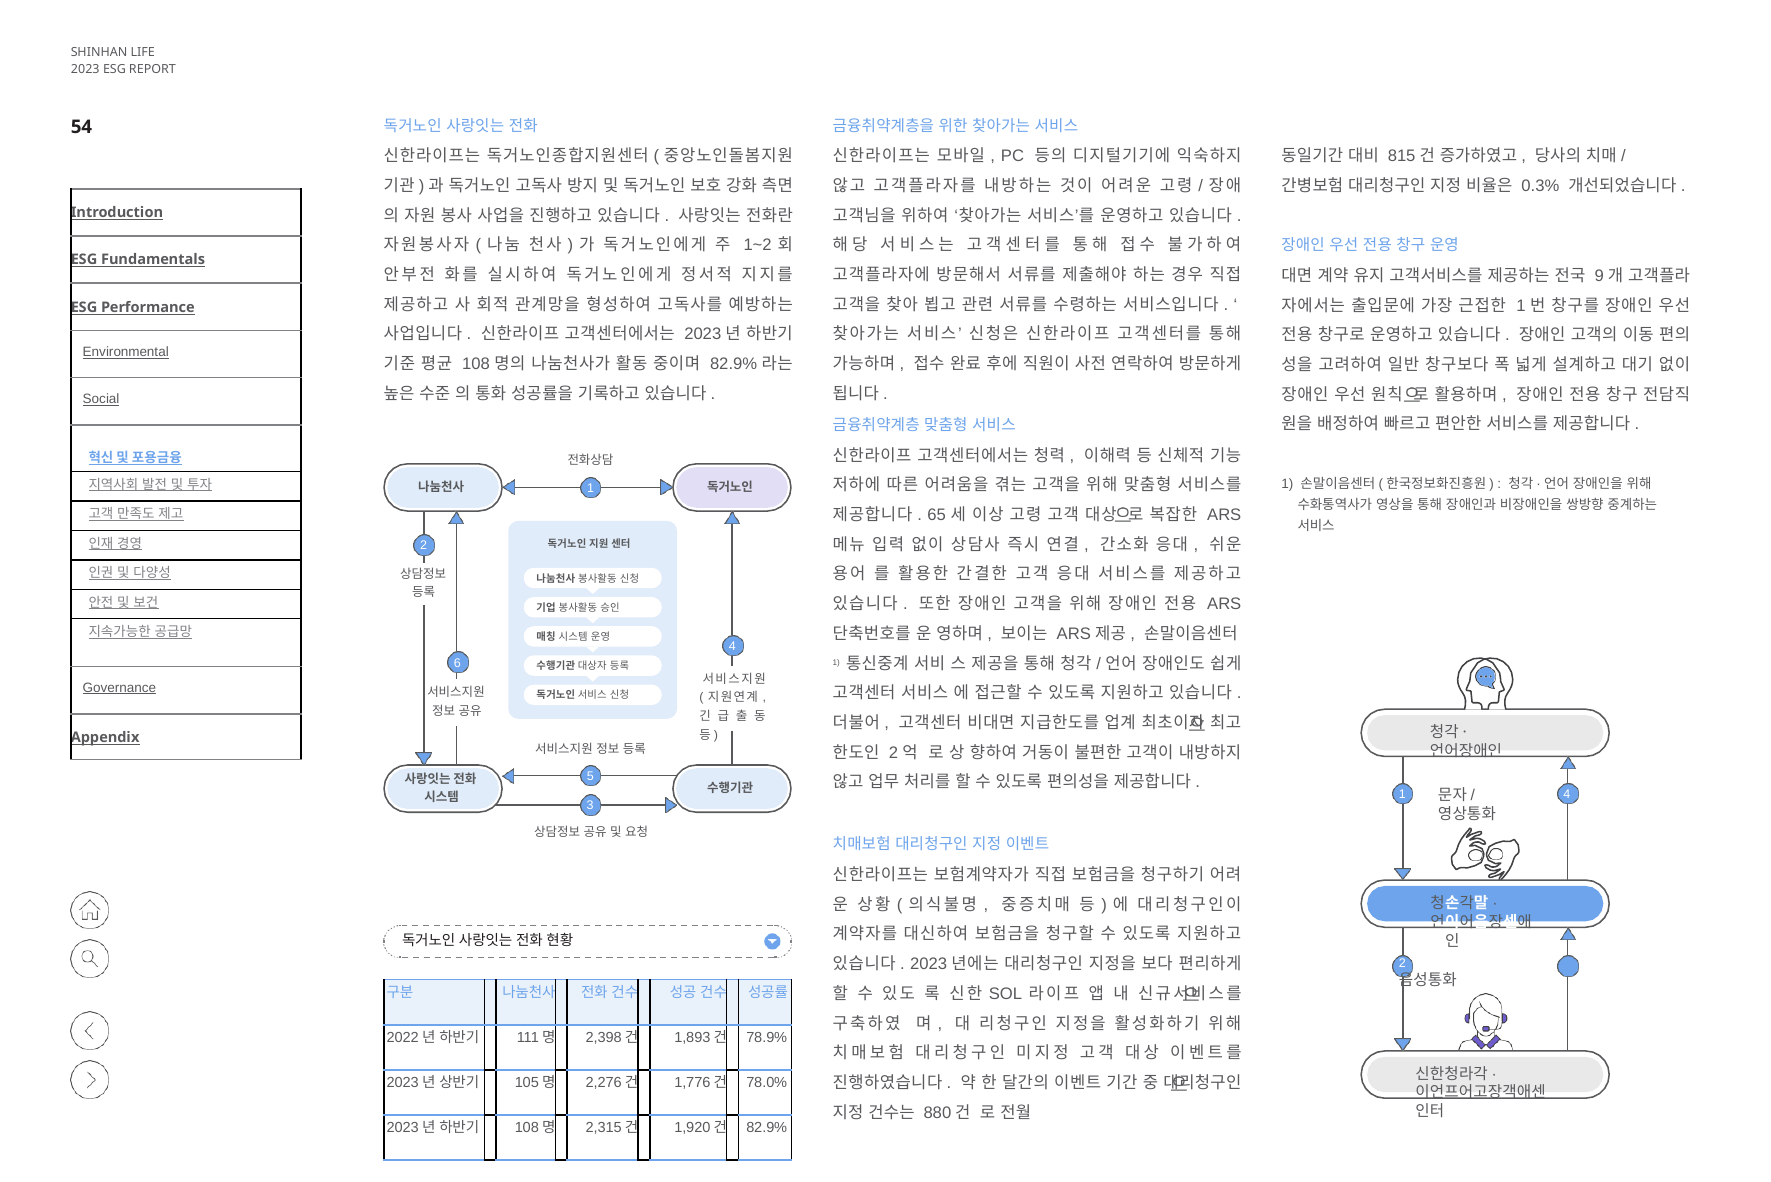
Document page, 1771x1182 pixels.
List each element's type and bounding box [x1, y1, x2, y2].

table_cell [485, 1116, 495, 1159]
table_cell [568, 1071, 637, 1114]
table_cell [556, 1071, 566, 1114]
table_cell [651, 1026, 726, 1069]
table_header [72, 190, 300, 235]
text_box [1360, 657, 1610, 1120]
table_cell [72, 284, 300, 330]
table_cell [72, 715, 300, 759]
table_cell [385, 1071, 484, 1114]
table_cell [651, 1071, 726, 1114]
table_cell [727, 1071, 738, 1114]
table_cell [72, 531, 300, 559]
table_cell [72, 619, 300, 666]
table_cell [639, 1026, 649, 1069]
text_box [68, 40, 185, 76]
table_header [739, 980, 791, 1024]
table_cell [639, 1116, 649, 1159]
table_cell [72, 426, 300, 471]
table_cell [72, 590, 300, 618]
picture [1187, 717, 1205, 732]
text_box [383, 449, 792, 813]
table_header [568, 980, 637, 1024]
table_cell [72, 237, 300, 282]
picture [70, 1060, 109, 1099]
picture [1403, 387, 1420, 402]
table_cell [568, 1116, 637, 1159]
picture [70, 890, 109, 930]
picture [1169, 1076, 1187, 1091]
text_box [1279, 468, 1672, 533]
table_header [651, 980, 726, 1024]
table_cell [639, 1071, 649, 1114]
table_header [556, 980, 566, 1024]
text_box [830, 822, 1243, 1122]
table_cell [556, 1116, 566, 1159]
table_header [385, 980, 484, 1024]
table_cell [739, 1026, 791, 1069]
picture [579, 794, 602, 816]
table_cell [485, 1026, 495, 1069]
picture [722, 634, 744, 657]
text_box [826, 103, 1247, 792]
text_box [383, 924, 792, 958]
table_cell [739, 1116, 791, 1159]
table_header [727, 980, 738, 1024]
text_box [1279, 222, 1692, 434]
text_box [1279, 133, 1691, 195]
table_cell [497, 1026, 555, 1069]
table_cell [727, 1116, 738, 1159]
table_cell [72, 502, 300, 530]
table_cell [485, 1071, 495, 1114]
table_header [639, 980, 649, 1024]
table_cell [72, 561, 300, 589]
table_header [485, 980, 495, 1024]
table_cell [727, 1026, 738, 1069]
table_cell [739, 1071, 791, 1114]
picture [70, 1011, 109, 1050]
text_box [532, 821, 649, 839]
table_cell [72, 331, 300, 377]
table_cell [72, 378, 300, 424]
table_header [497, 980, 555, 1024]
picture [1114, 507, 1131, 522]
text_box [68, 112, 95, 137]
table_cell [651, 1116, 726, 1159]
text_box [381, 103, 794, 403]
table_cell [385, 1116, 484, 1159]
picture [1181, 986, 1199, 1001]
table_cell [72, 667, 300, 713]
table_cell [497, 1071, 555, 1114]
table_cell [497, 1116, 555, 1159]
picture [70, 939, 109, 979]
table_cell [72, 472, 300, 500]
table_cell [556, 1026, 566, 1069]
table_cell [385, 1026, 484, 1069]
table_cell [568, 1026, 637, 1069]
